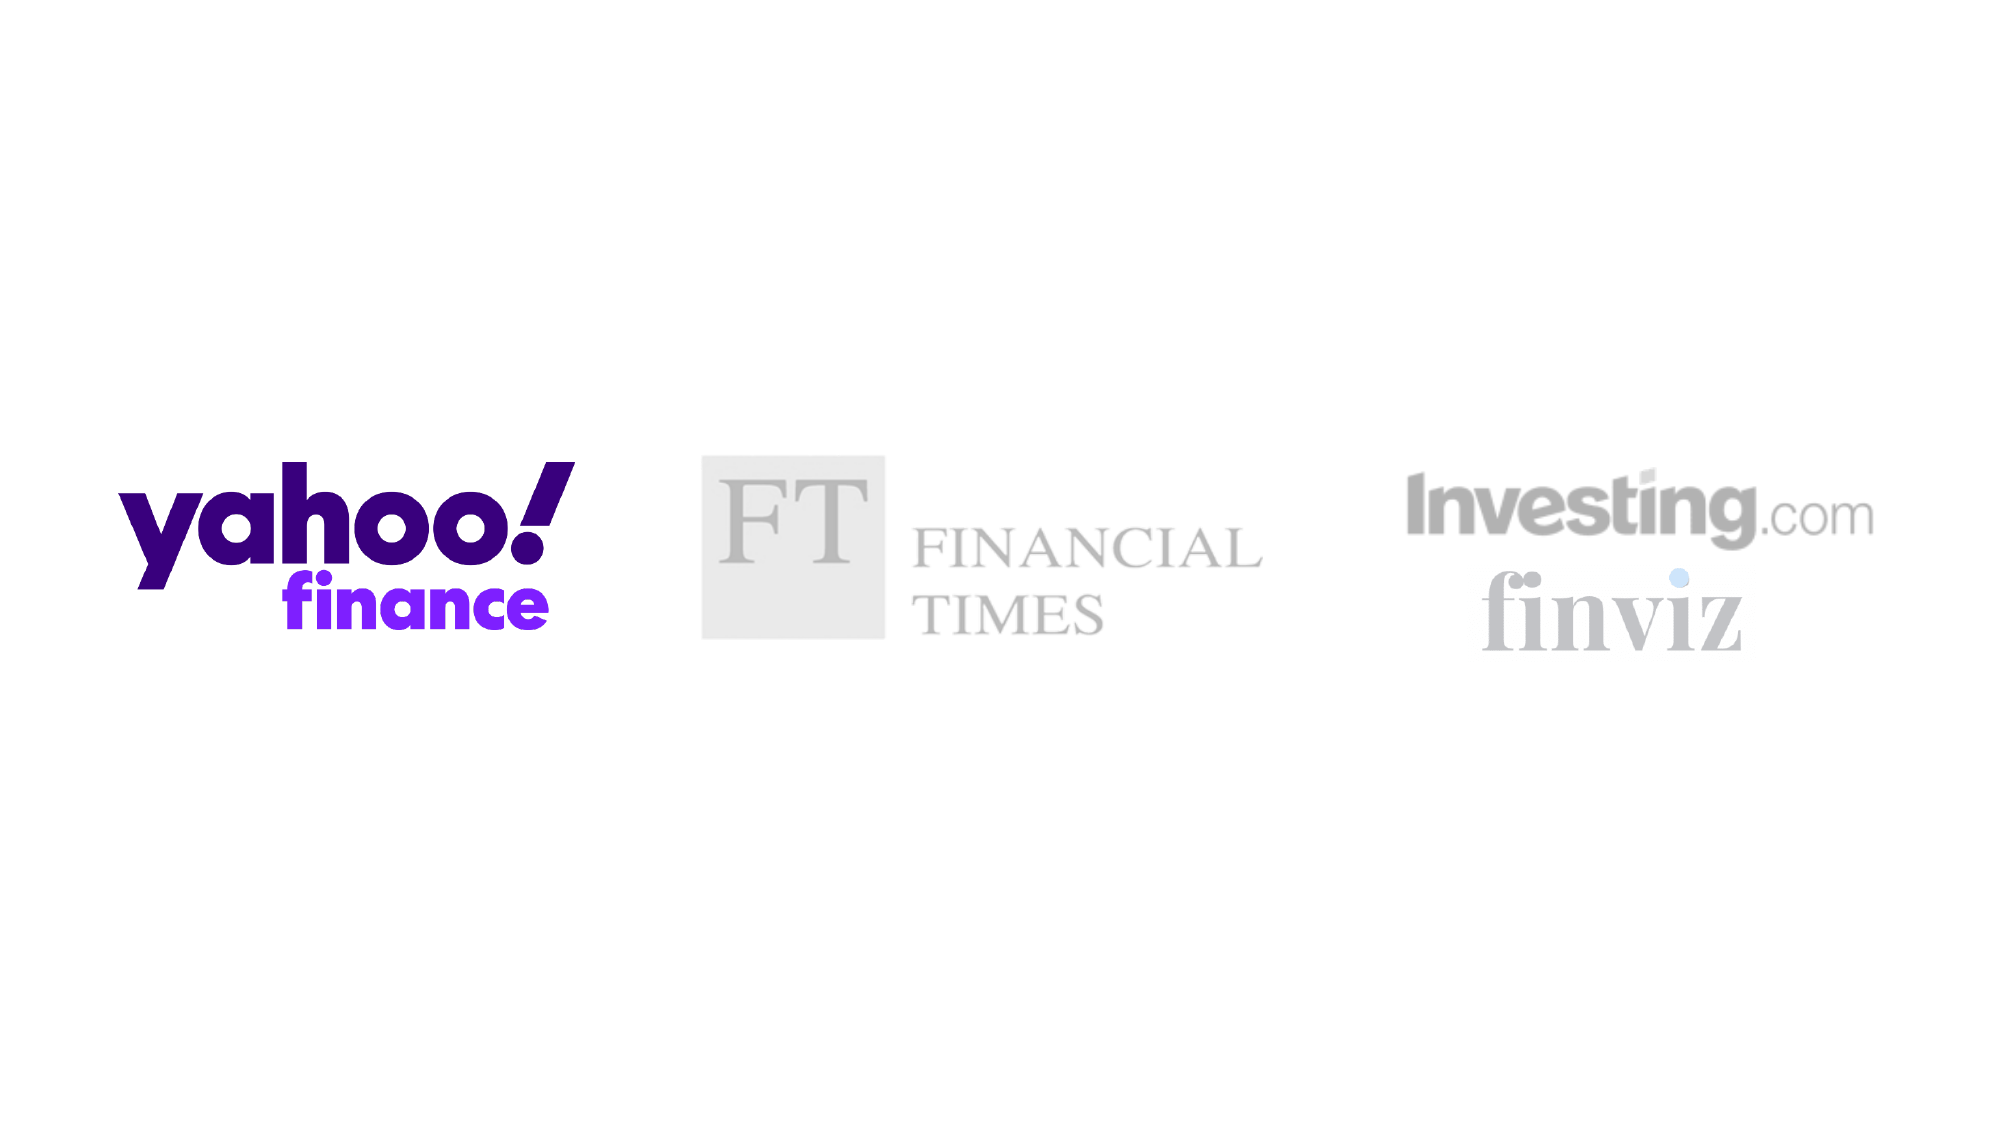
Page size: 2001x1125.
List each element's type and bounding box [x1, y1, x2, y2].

picture [700, 454, 1263, 640]
picture [118, 462, 575, 630]
picture [1399, 268, 1881, 751]
